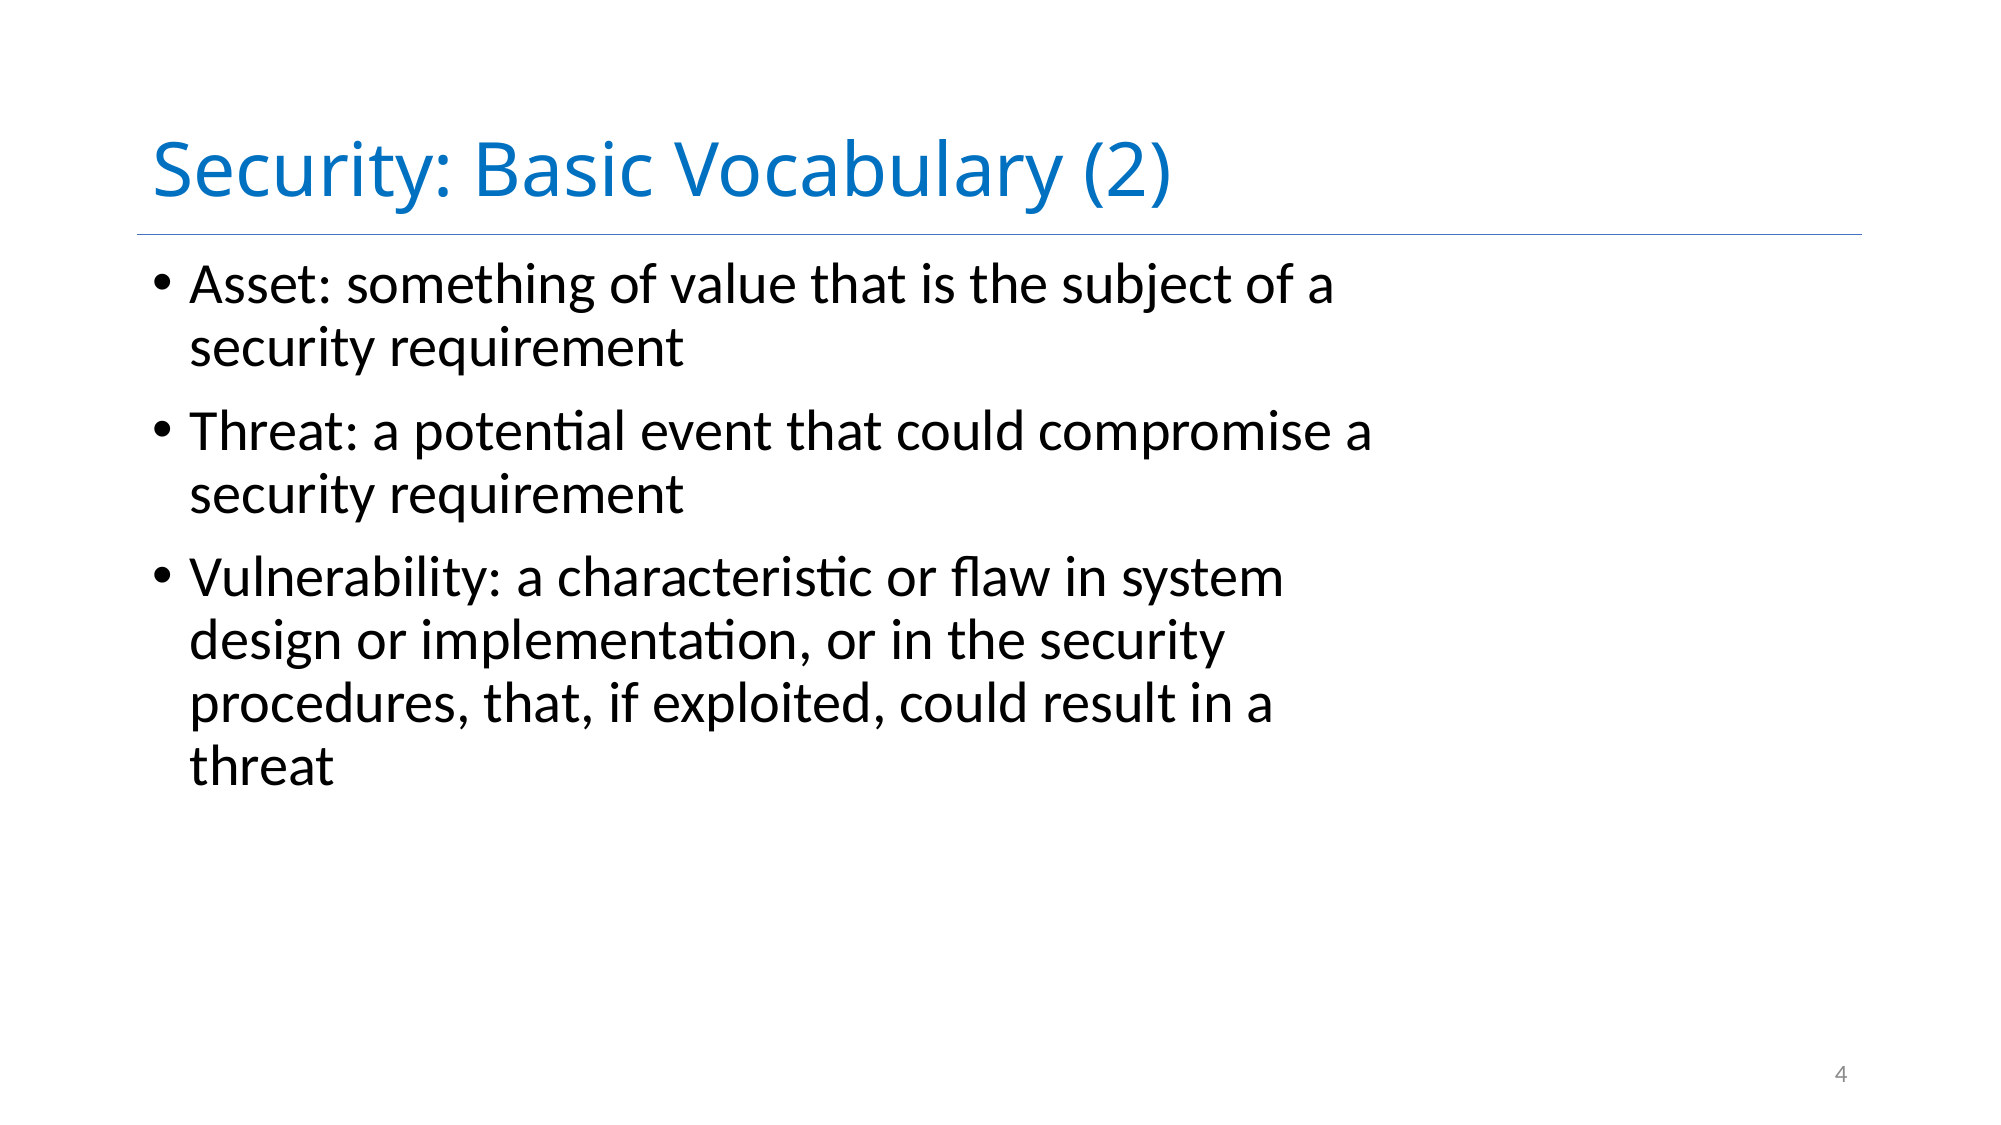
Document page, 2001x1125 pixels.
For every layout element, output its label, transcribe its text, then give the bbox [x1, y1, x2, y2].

list Asset: something of value that is the subject of a security requirement Threat: a potential event that could compromise a security requirement Vulnerability: a characteristic or flaw in system design or implementation, or in the security procedures, that, if exploited, could result in a threat [137, 246, 1432, 960]
slide_number 4 [1412, 1042, 1863, 1103]
title Security: Basic Vocabulary (2) [137, 3, 1863, 221]
